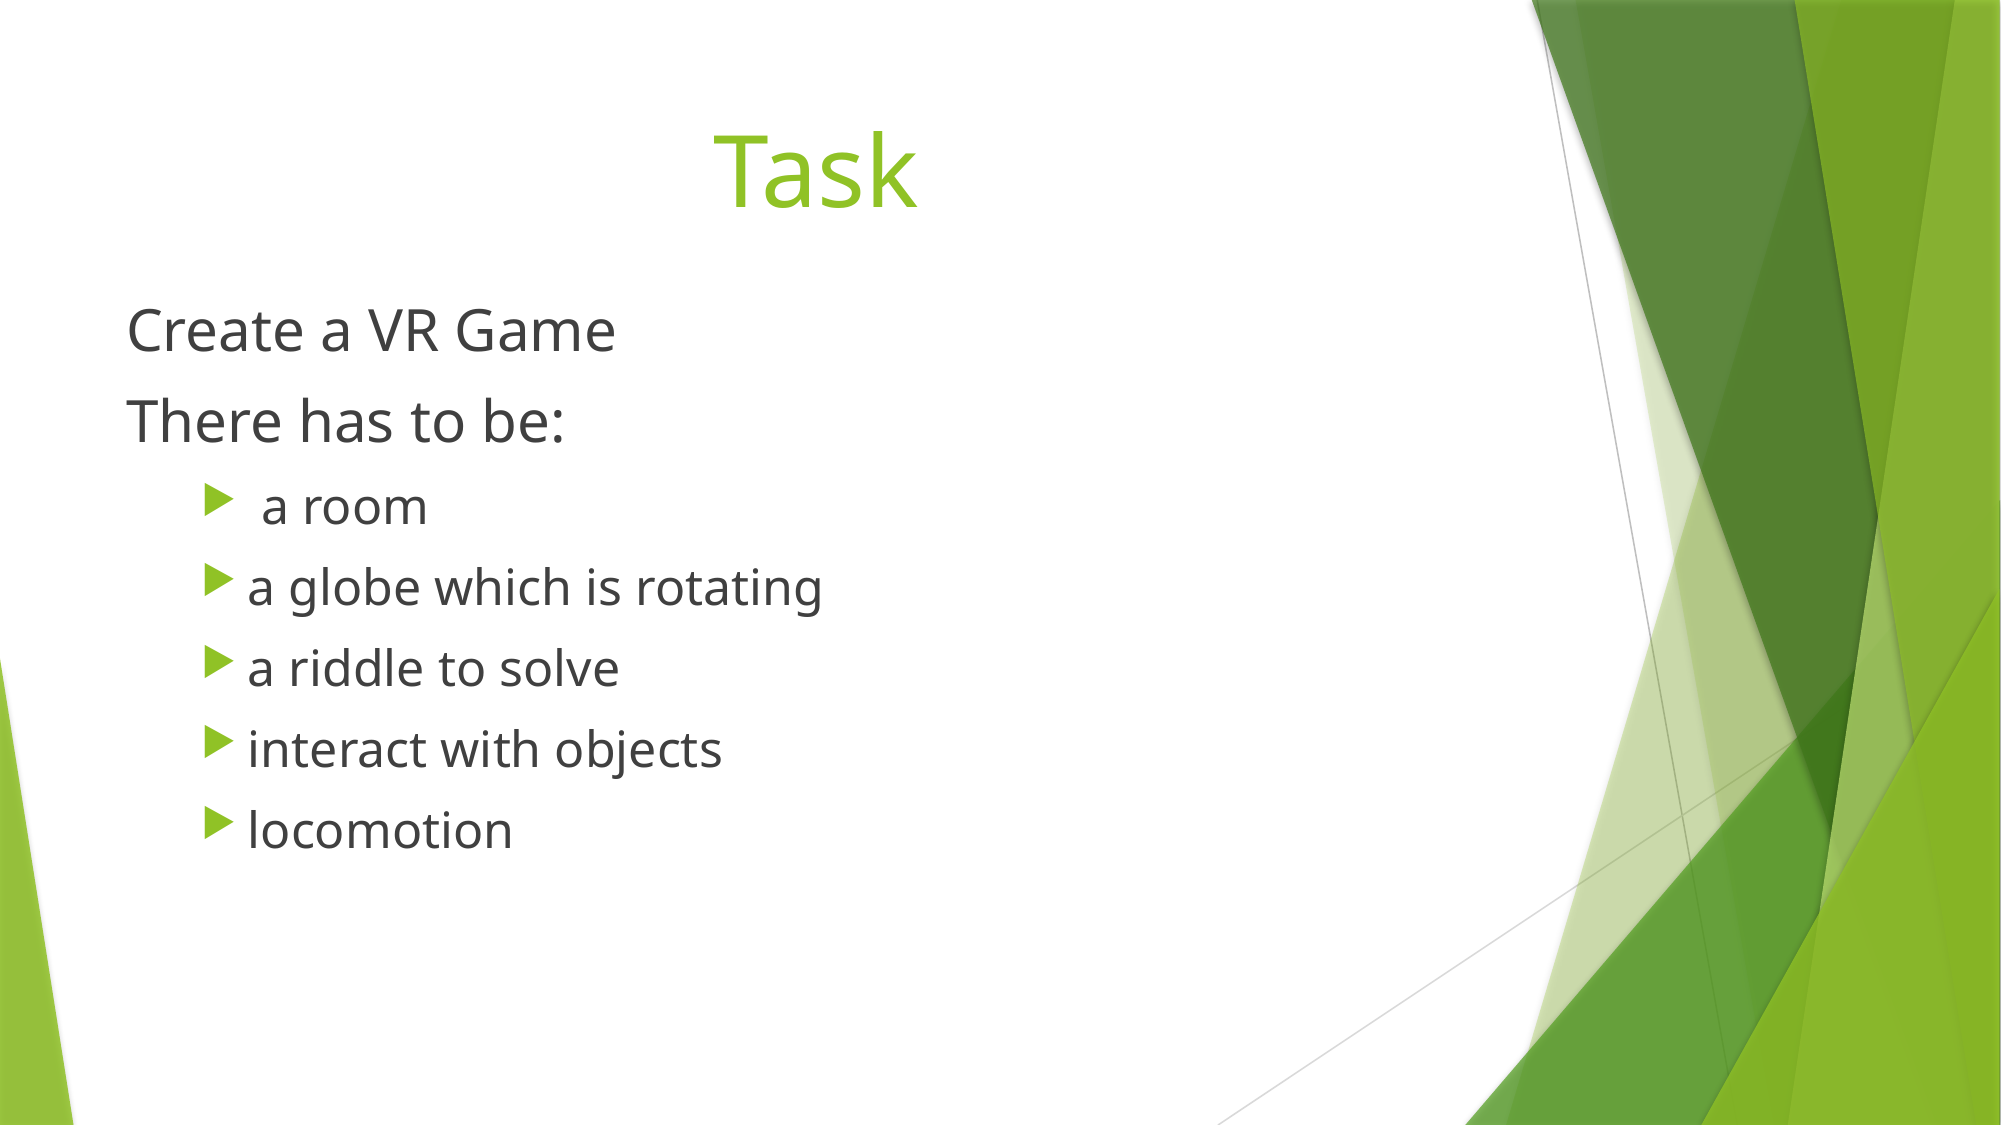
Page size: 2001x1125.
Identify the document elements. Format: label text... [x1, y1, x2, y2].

title Task [111, 99, 1522, 285]
list Create a VR Game There has to be: a room a globe which is rotating a riddle to solve interact with objects locomotion [111, 285, 1522, 923]
